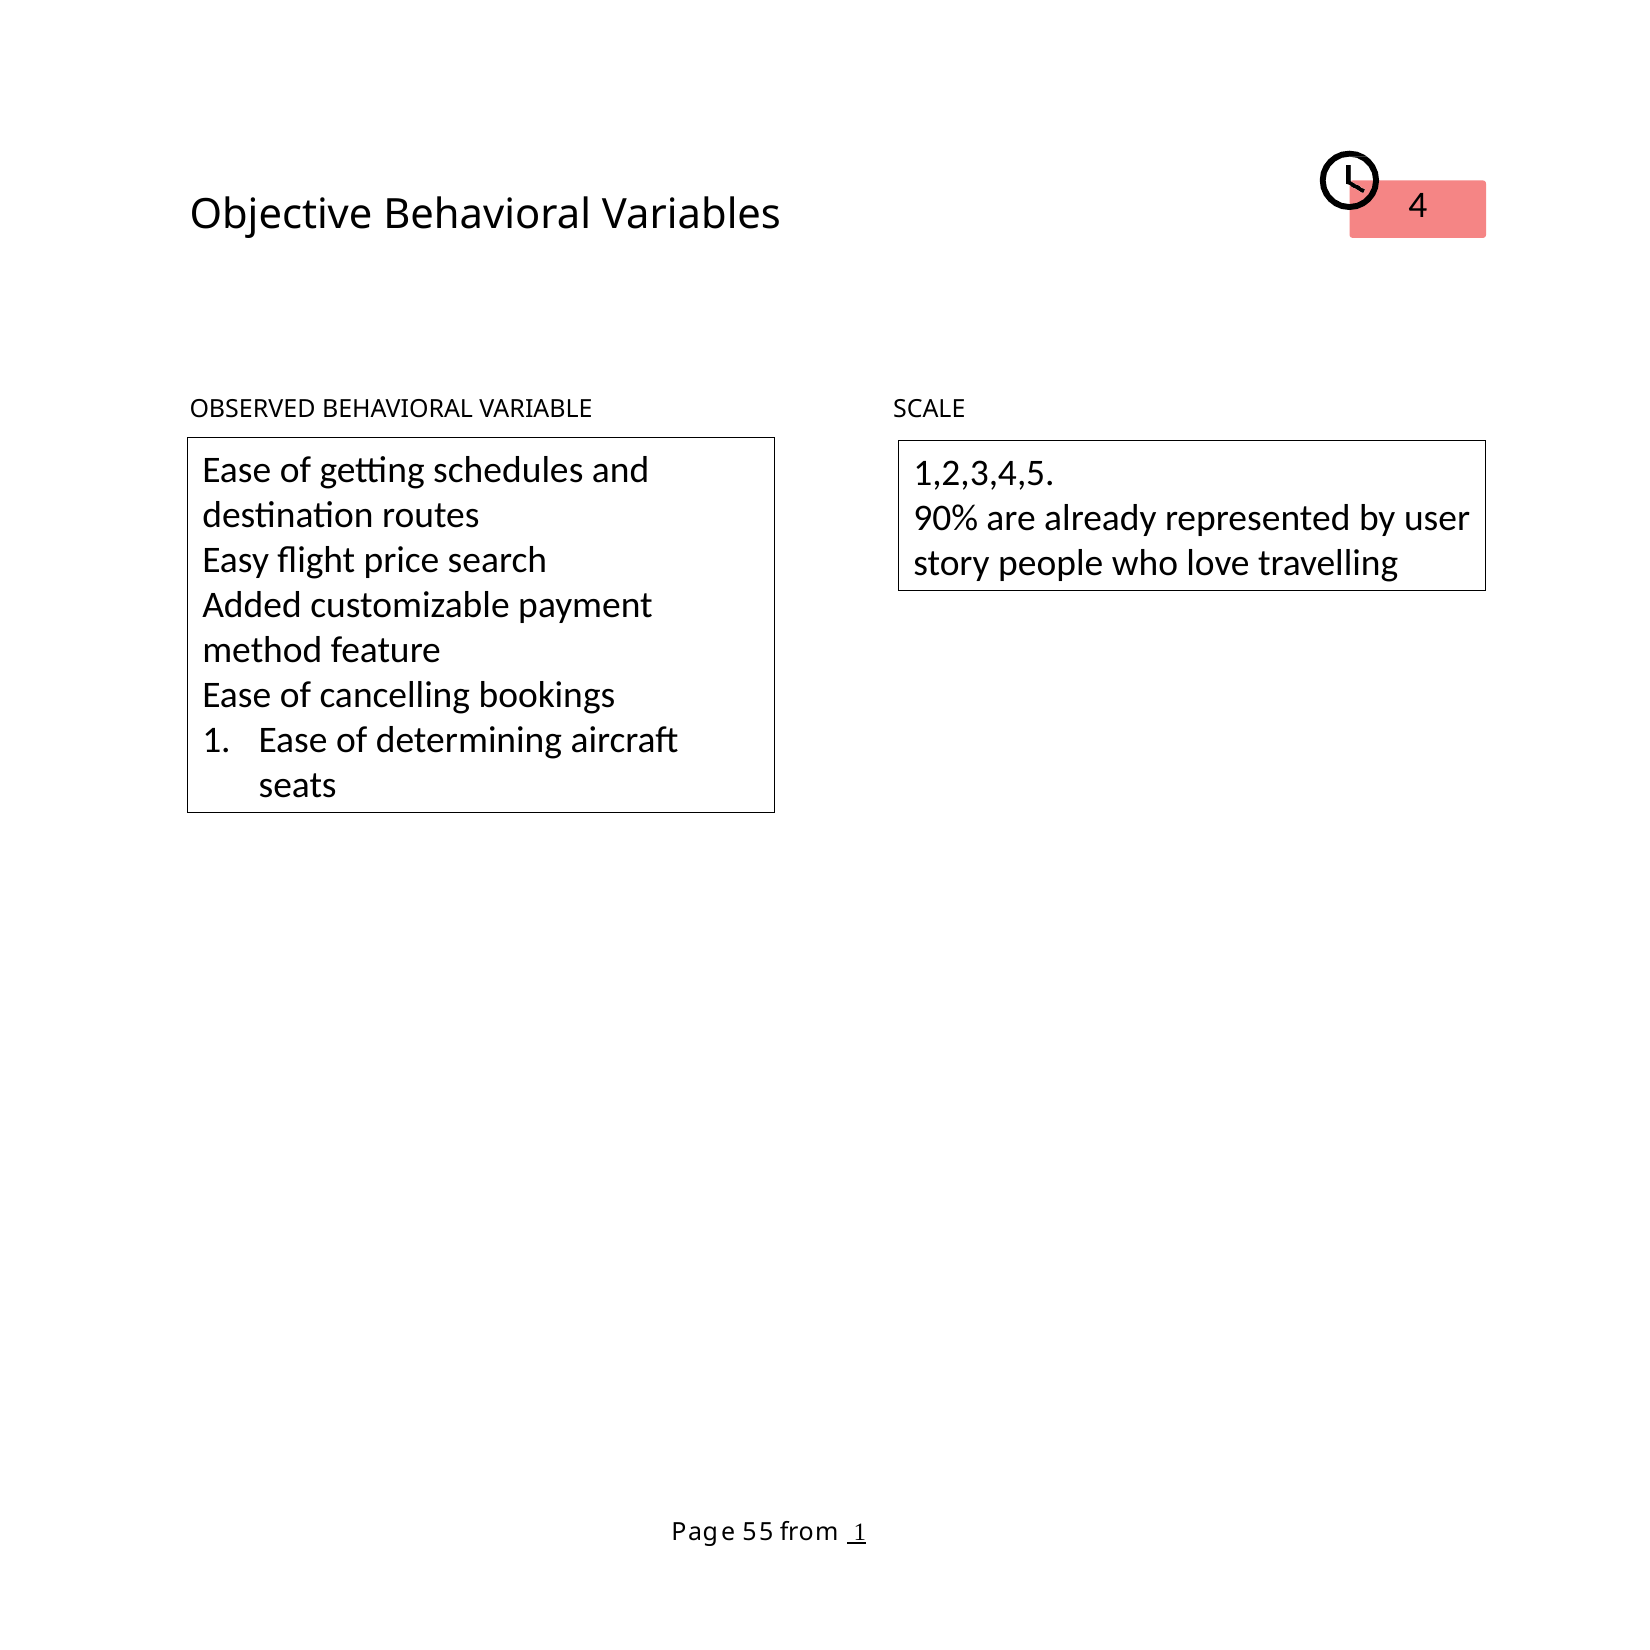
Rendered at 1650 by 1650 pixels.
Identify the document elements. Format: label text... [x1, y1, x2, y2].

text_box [1319, 150, 1487, 239]
text_box SCALE [890, 390, 978, 423]
slide_number Page 55 from 1 [669, 1520, 881, 1550]
text_box OBSERVED BEHAVIORAL VARIABLE [187, 390, 650, 423]
title Objective Behavioral Variables [187, 184, 881, 463]
text_box Ease of getting schedules and destination routes Easy flight price search Added customizable payment method feature Ease of cancelling bookings Ease of determining aircraft seats [187, 437, 775, 813]
text_box 1,2,3,4,5. 90% are already represented by user story people who love travelling [898, 440, 1486, 591]
